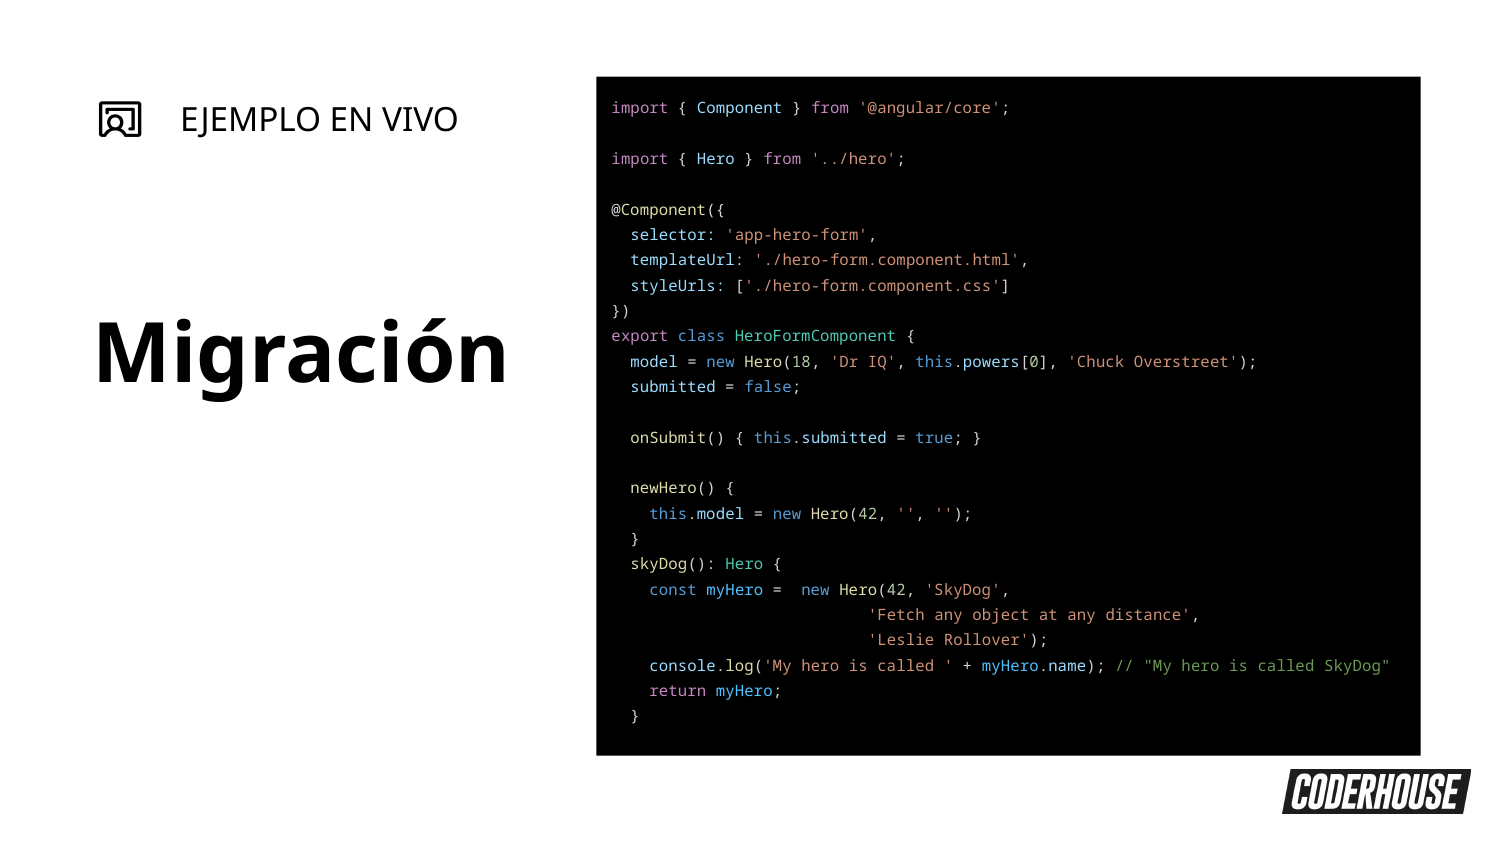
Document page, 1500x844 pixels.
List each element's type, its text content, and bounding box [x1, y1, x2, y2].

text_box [77, 76, 163, 162]
text_box Migración [77, 295, 596, 416]
text_box import { Component } from '@angular/core'; import { Hero } from '../hero'; @Component({ selector: 'app-hero-form', templateUrl: './hero-form.component.html', styleUrls: ['./hero-form.component.css'] }) export class HeroFormComponent { model = new Hero(18, 'Dr IQ', this.powers[0], 'Chuck Overstreet'); submitted = false; onSubmit() { this.submitted = true; } newHero() { this.model = new Hero(42, '', ''); } skyDog(): Hero { const myHero = new Hero(42, 'SkyDog', 'Fetch any object at any distance', 'Leslie Rollover'); console.log('My hero is called ' + myHero.name); // "My hero is called SkyDog" return myHero; } [596, 76, 1421, 756]
text_box EJEMPLO EN VIVO [166, 83, 495, 154]
picture [1281, 769, 1471, 814]
